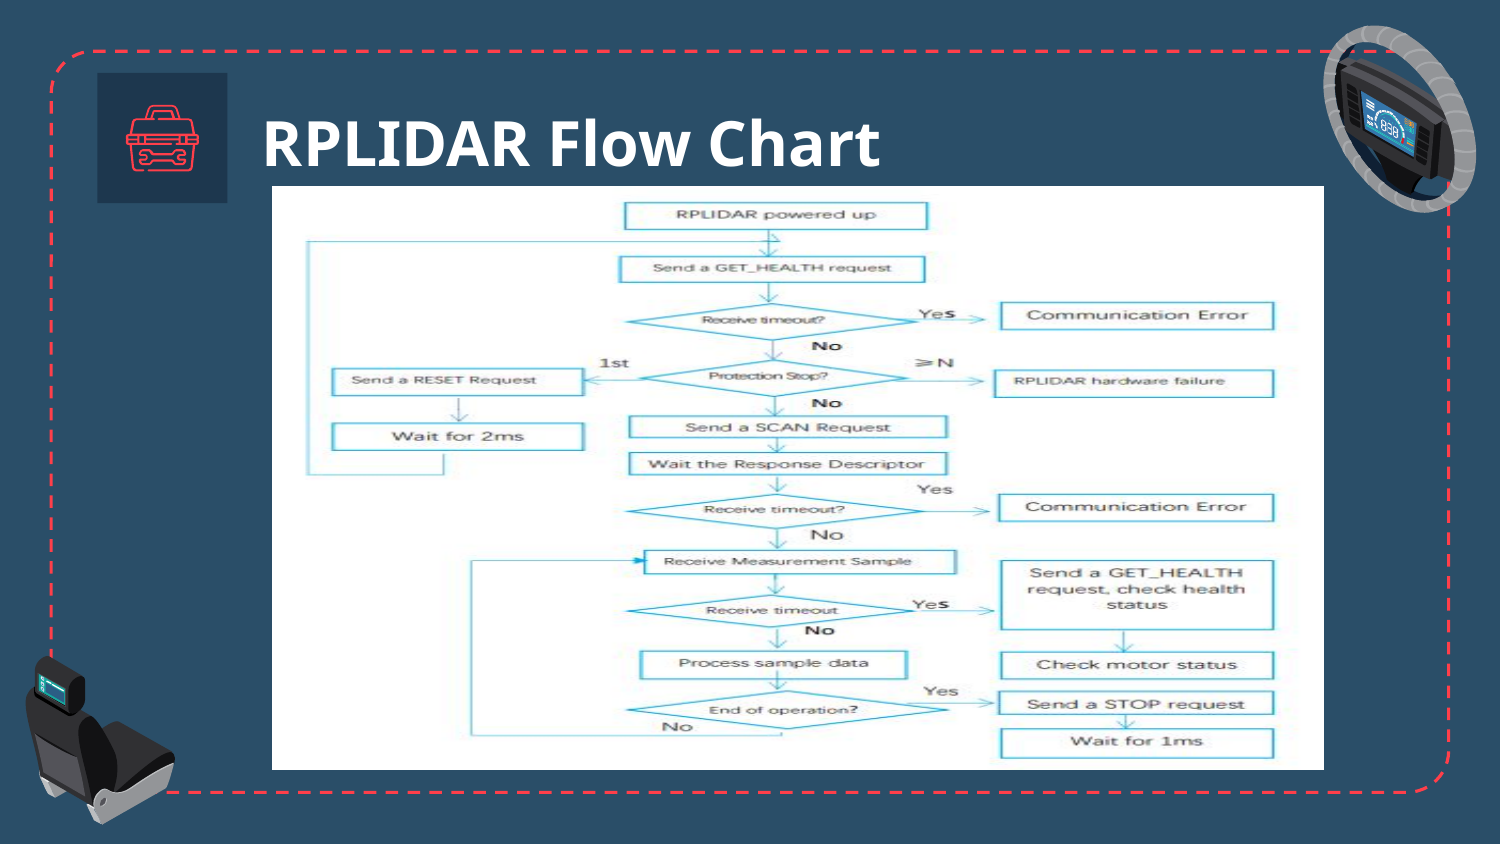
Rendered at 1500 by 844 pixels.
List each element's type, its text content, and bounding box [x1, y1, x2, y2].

text_box [97, 72, 228, 204]
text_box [125, 104, 200, 172]
picture [272, 186, 1325, 770]
title RPLIDAR Flow Chart [246, 88, 1016, 162]
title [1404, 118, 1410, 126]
